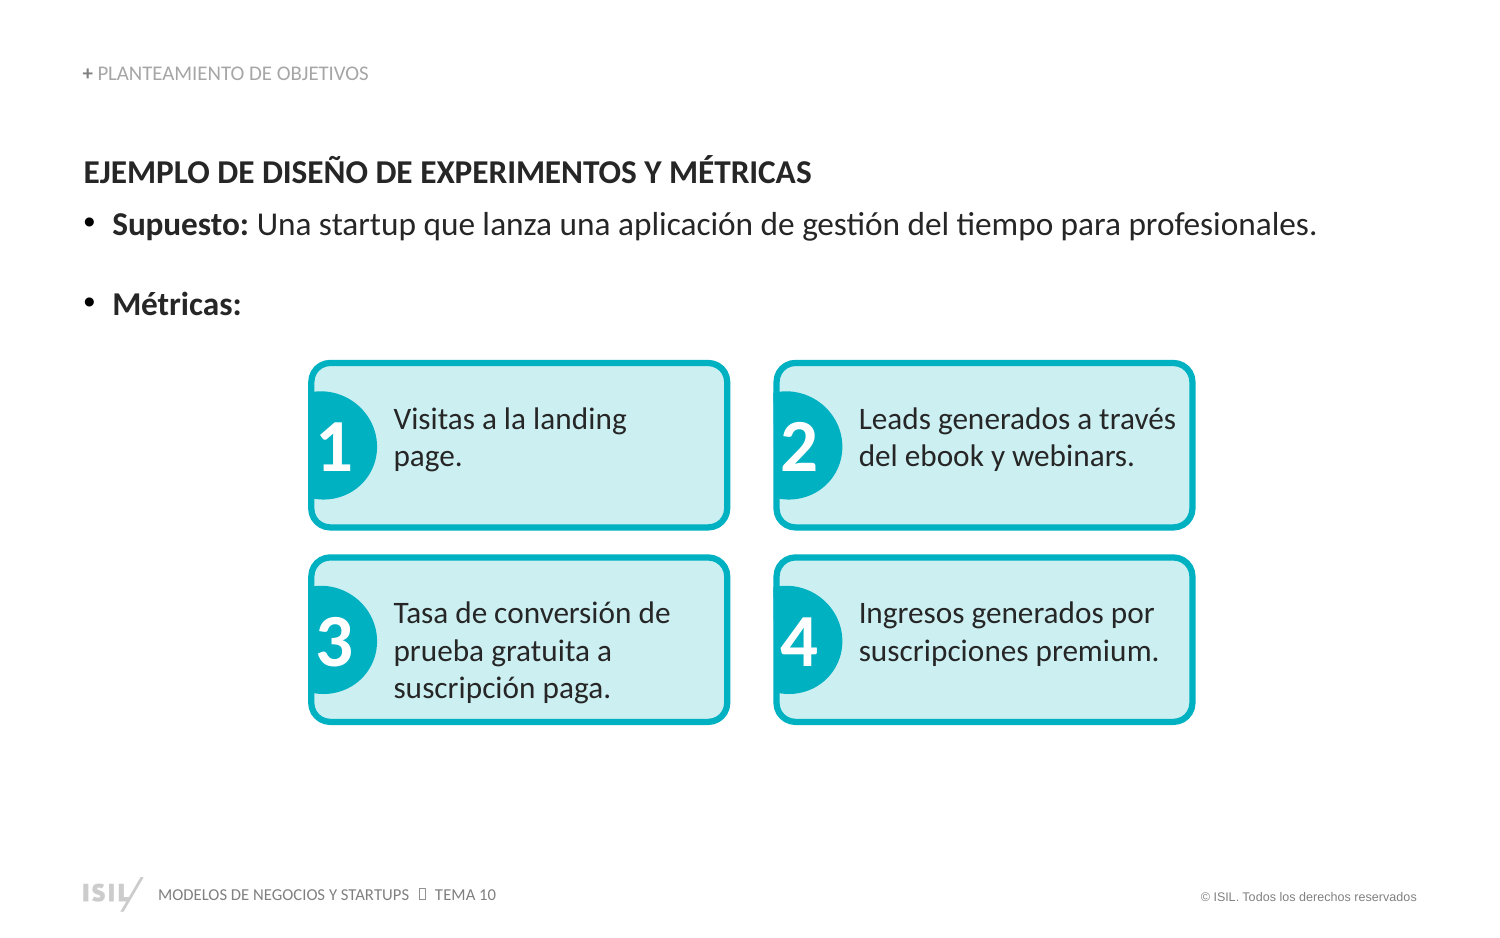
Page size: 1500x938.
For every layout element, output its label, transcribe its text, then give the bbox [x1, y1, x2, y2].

text_box + PLANTEAMIENTO DE OBJETIVOS [82, 61, 721, 85]
text_box [361, 405, 380, 488]
text_box [827, 405, 845, 487]
text_box [307, 494, 353, 502]
text_box Visitas a la landing page. [309, 360, 730, 530]
text_box 1 [300, 389, 361, 494]
text_box [827, 600, 845, 682]
text_box [361, 599, 380, 682]
text_box Leads generados a través del ebook y webinars. [774, 360, 1195, 530]
text_box 2 [765, 389, 827, 494]
text_box 3 [300, 583, 361, 689]
text_box Ingresos generados por suscripciones premium. [774, 555, 1195, 724]
text_box [772, 494, 818, 502]
text_box [772, 689, 817, 697]
text_box EJEMPLO DE DISEÑO DE EXPERIMENTOS Y MÉTRICAS Supuesto: Una startup que lanza una aplicación de gestión del tiempo para profesionales. Métricas: [81, 149, 1421, 323]
text_box [307, 689, 352, 697]
text_box Tasa de conversión de prueba gratuita a suscripción paga. [309, 555, 730, 724]
text_box 4 [765, 583, 827, 689]
